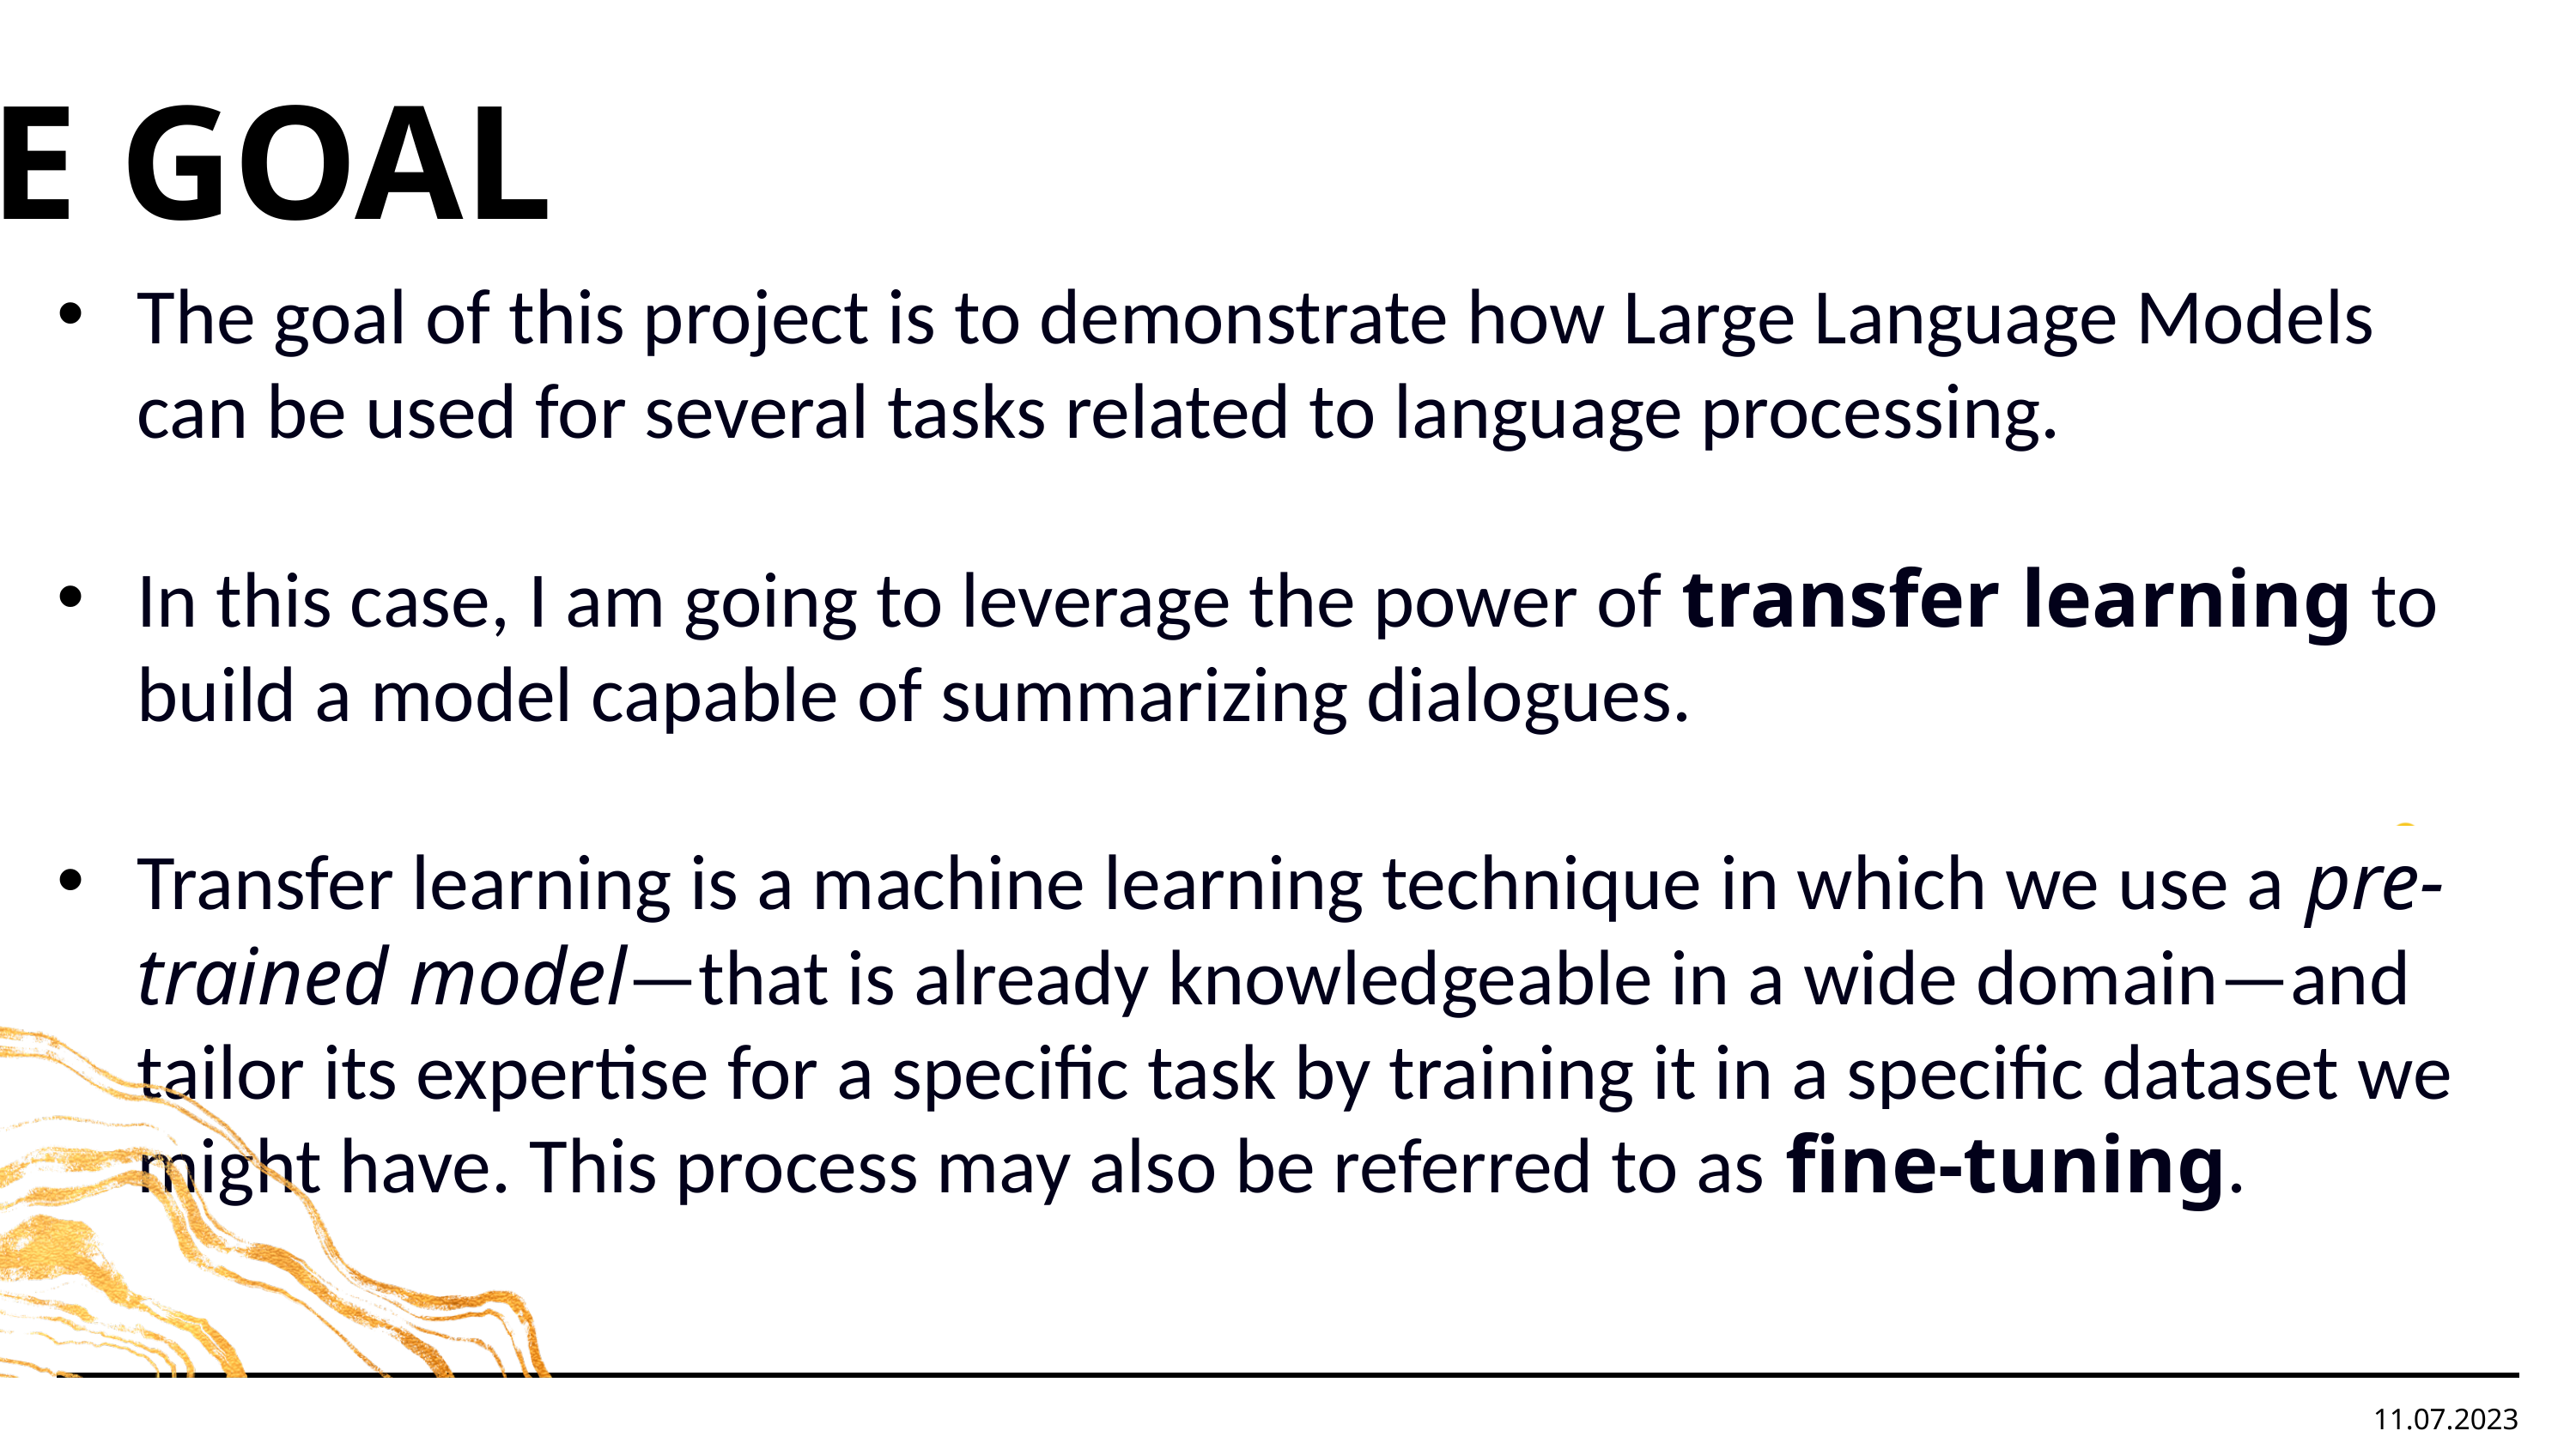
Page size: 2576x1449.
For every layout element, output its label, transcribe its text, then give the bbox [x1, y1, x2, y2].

text_box The goal of this project is to demonstrate how Large Language Models can be used for several tasks related to language processing. In this case, I am going to leverage the power of transfer learning to build a model capable of summarizing dialogues. Transfer learning is a machine learning technique in which we use a pre-trained model—that is already knowledgeable in a wide domain—and tailor its expertise for a specific task by training it in a specific dataset we might have. This process may also be referred to as fine-tuning. [56, 264, 2479, 1298]
picture [0, 960, 554, 1379]
text_box THE GOAL [0, 24, 553, 252]
text_box 11.07.2023 [2348, 1386, 2519, 1435]
